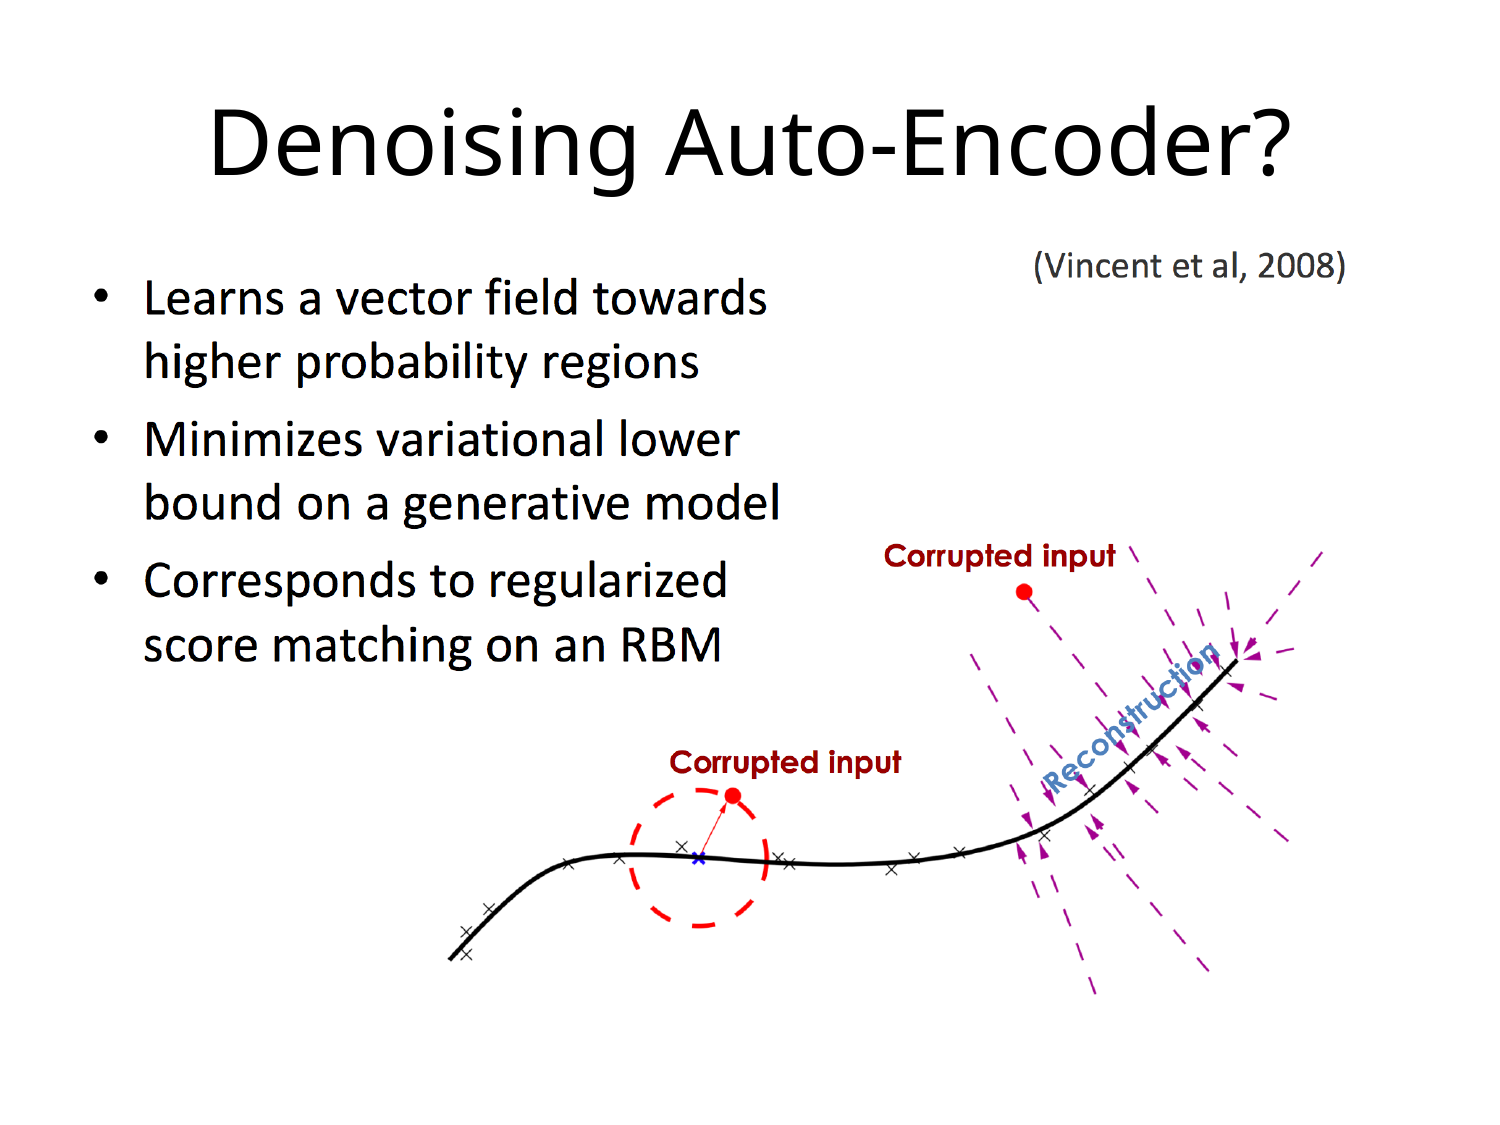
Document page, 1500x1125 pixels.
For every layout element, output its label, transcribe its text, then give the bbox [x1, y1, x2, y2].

picture [70, 236, 1377, 1048]
title Denoising Auto-Encoder? [75, 45, 1425, 233]
